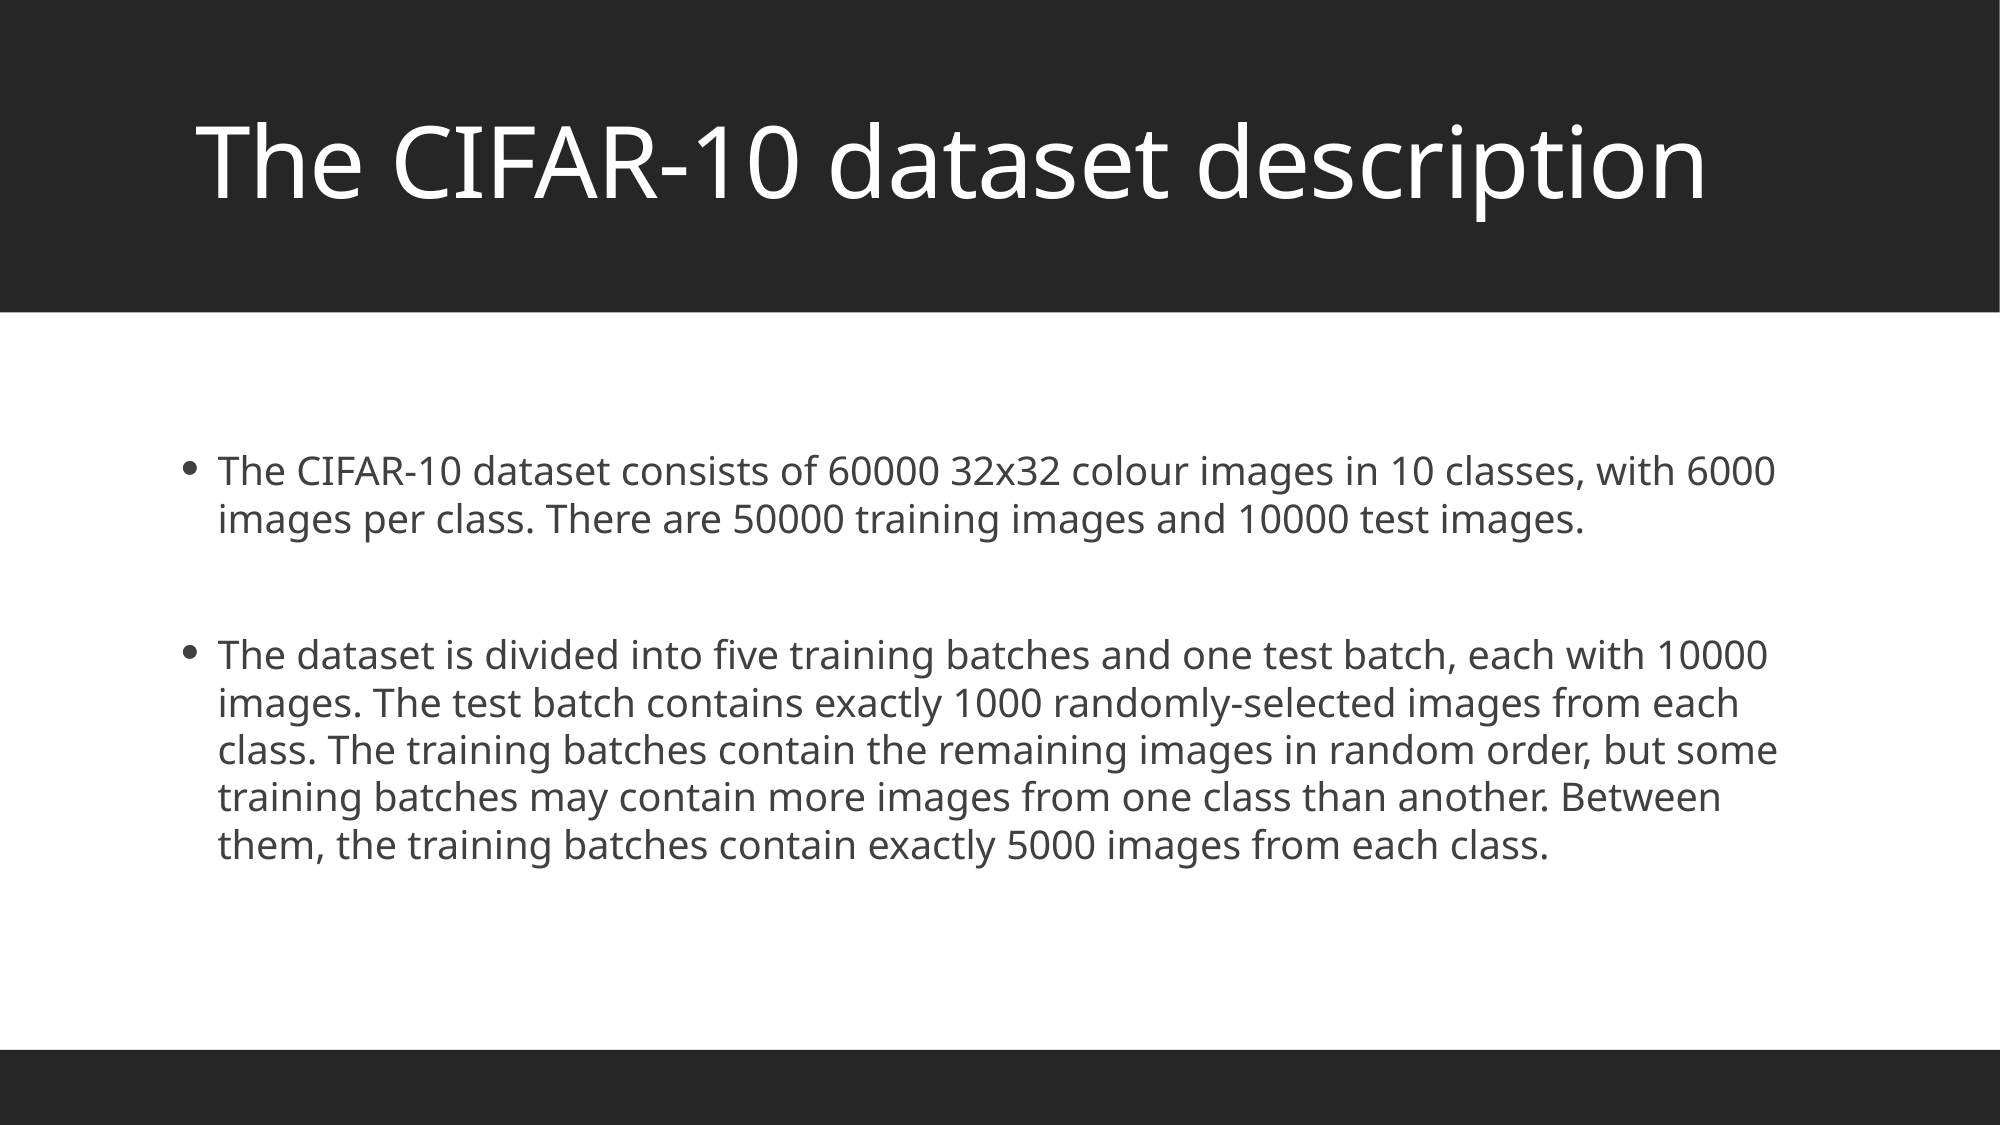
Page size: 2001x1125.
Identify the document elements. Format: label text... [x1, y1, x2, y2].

text_box [0, 314, 2000, 1049]
title The CIFAR-10 dataset description [180, 47, 1830, 285]
list The CIFAR-10 dataset consists of 60000 32x32 colour images in 10 classes, with 6000 images per class. There are 50000 training images and 10000 test images. The dataset is divided into five training batches and one test batch, each with 10000 images. The test batch contains exactly 1000 randomly-selected images from each class. The training batches contain the remaining images in random order, but some training batches may contain more images from one class than another. Between them, the training batches contain exactly 5000 images from each class. [179, 438, 1830, 963]
text_box [0, 0, 2000, 314]
text_box [0, 1049, 2000, 1125]
